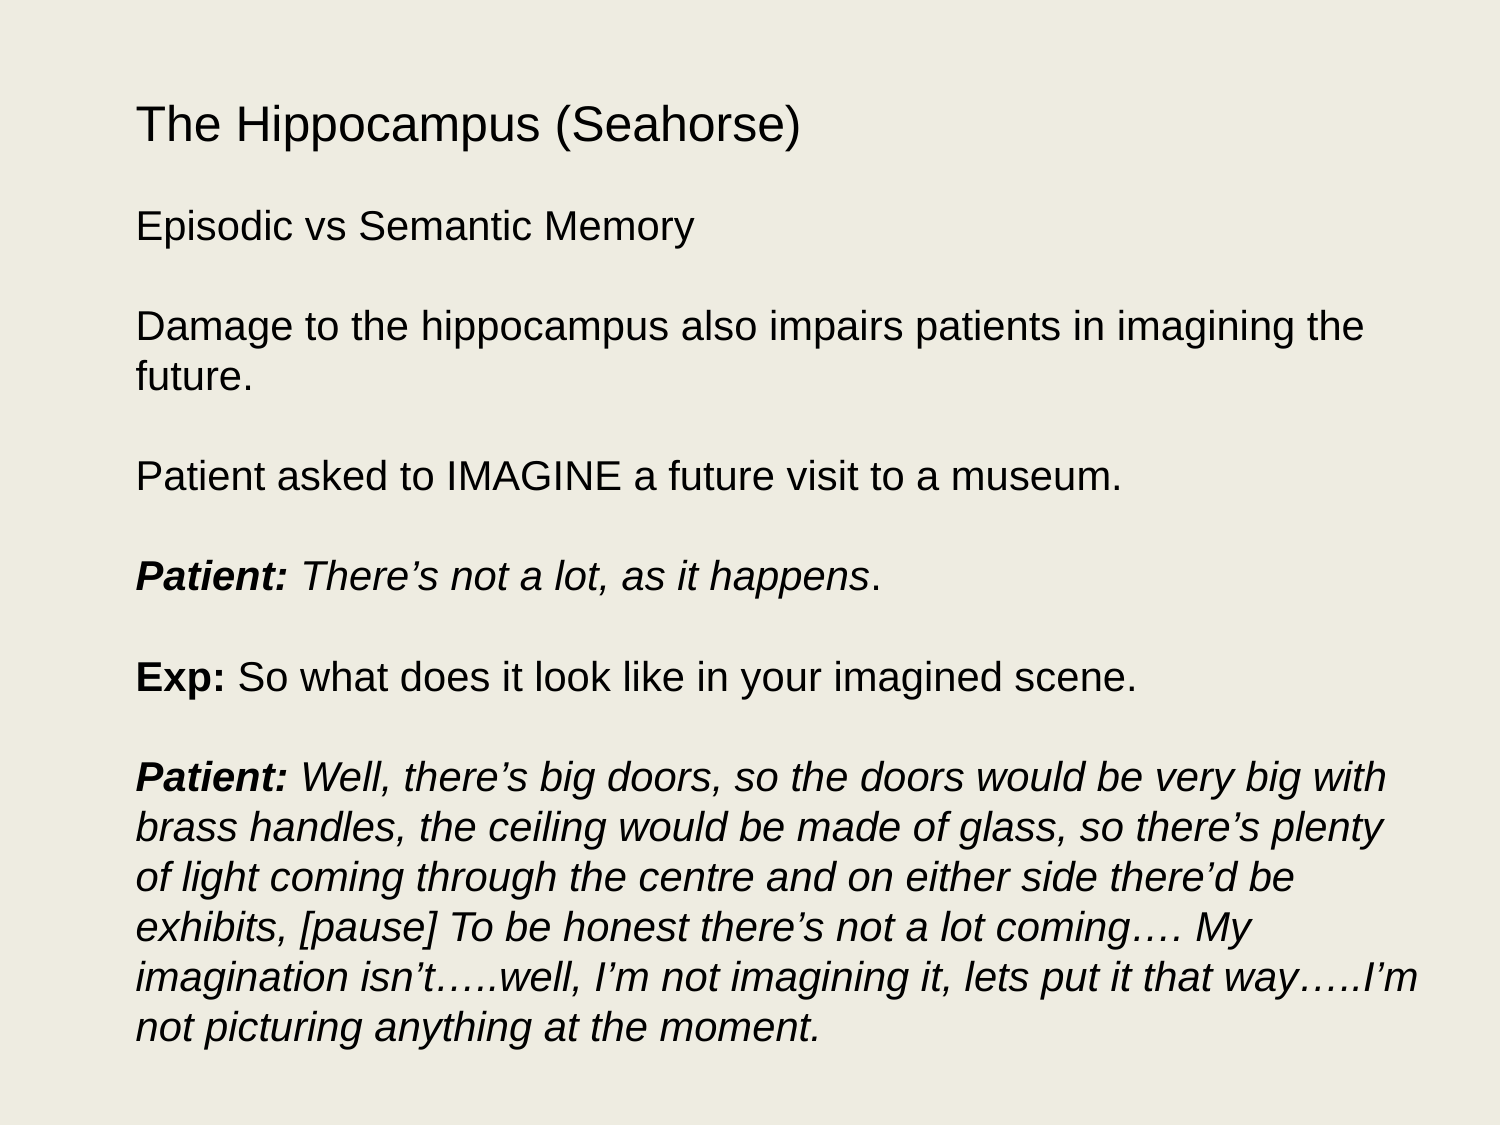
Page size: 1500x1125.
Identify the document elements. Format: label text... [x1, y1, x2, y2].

text_box The Hippocampus (Seahorse) [120, 83, 1415, 159]
text_box Episodic vs Semantic Memory Damage to the hippocampus also impairs patients in imagining the future. Patient asked to IMAGINE a future visit to a museum. Patient: There’s not a lot, as it happens. Exp: So what does it look like in your imagined scene. Patient: Well, there’s big doors, so the doors would be very big with brass handles, the ceiling would be made of glass, so there’s plenty of light coming through the centre and on either side there’d be exhibits, [pause] To be honest there’s not a lot coming…. My imagination isn’t…..well, I’m not imagining it, lets put it that way…..I’m not picturing anything at the moment. [120, 191, 1438, 1057]
